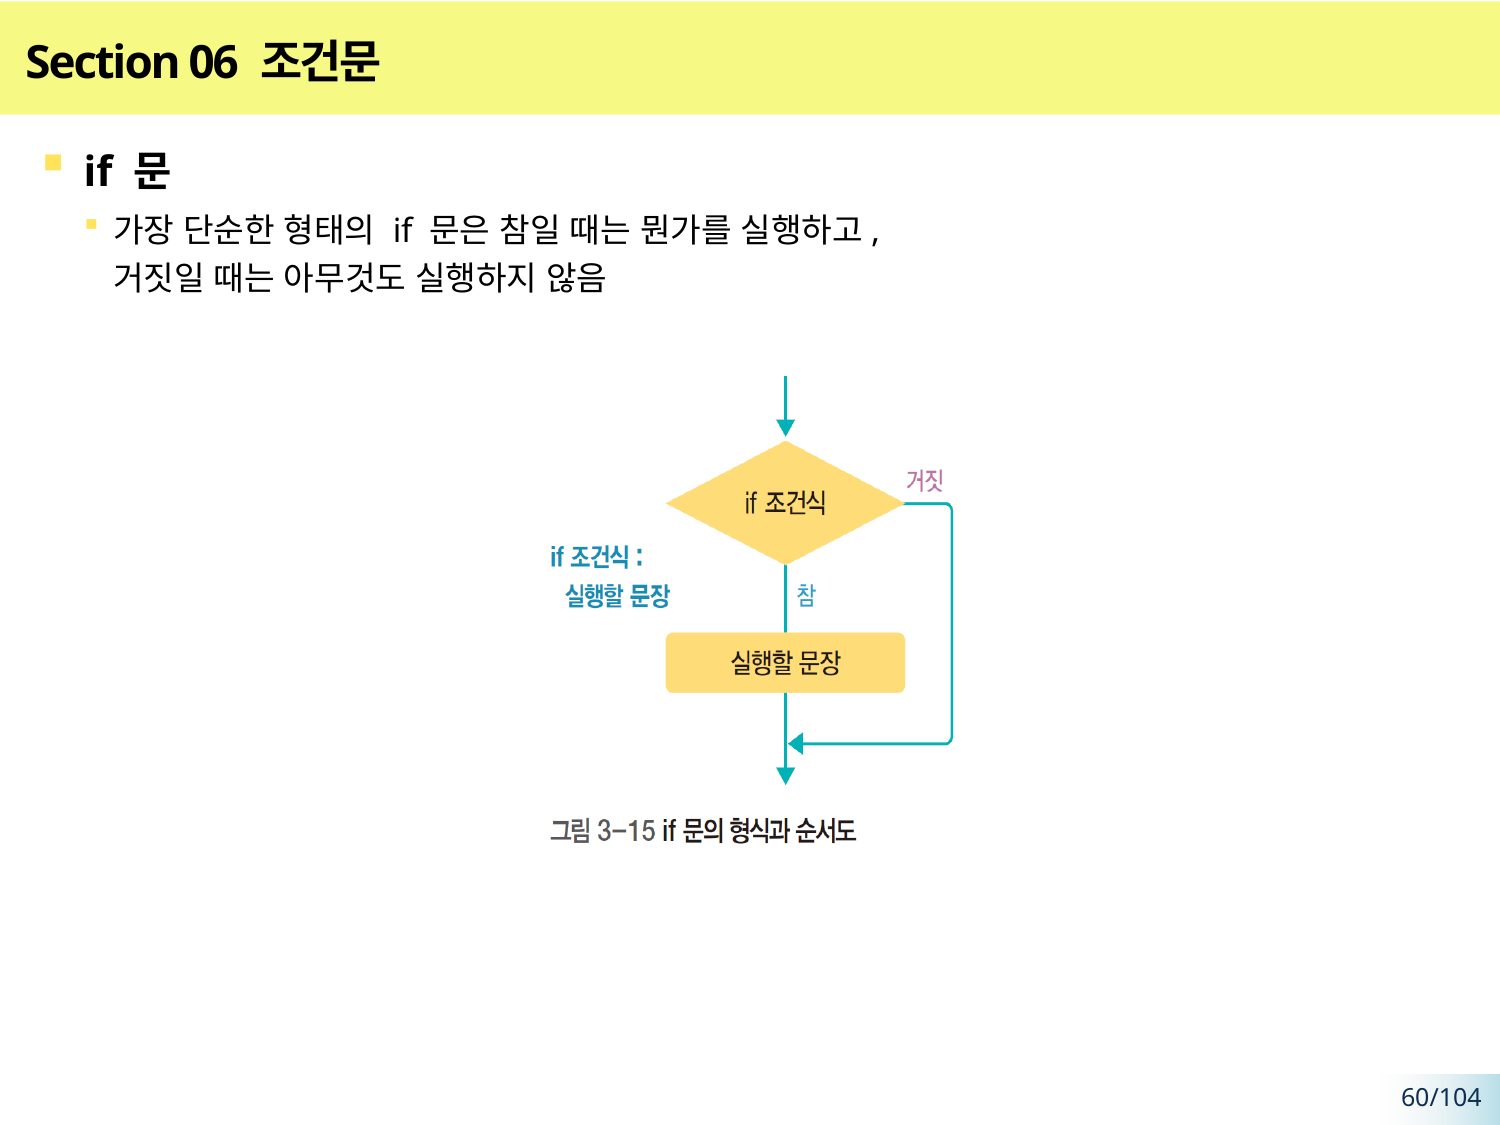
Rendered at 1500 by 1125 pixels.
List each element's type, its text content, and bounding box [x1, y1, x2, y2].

list if 문 가장 단순한 형태의 if 문은 참일 때는 뭔가를 실행하고, 거짓일 때는 아무것도 실행하지 않음 [10, 126, 1481, 1057]
title Section 06 조건문 [10, 21, 1288, 99]
picture [525, 362, 975, 854]
